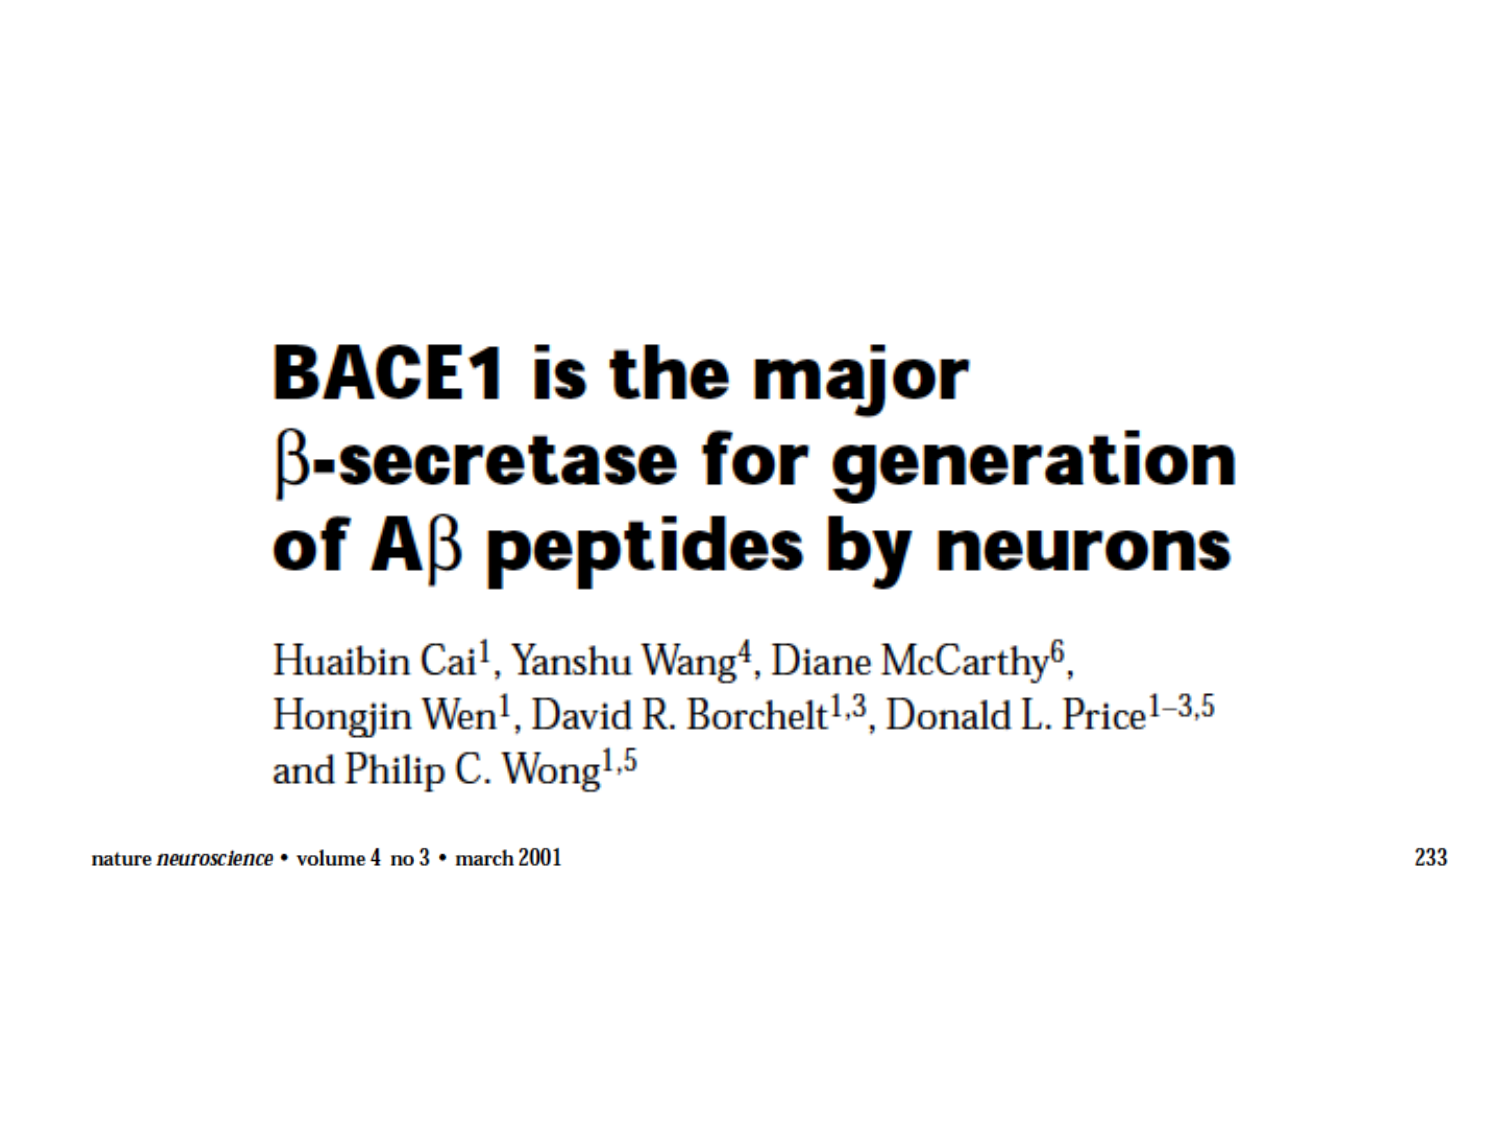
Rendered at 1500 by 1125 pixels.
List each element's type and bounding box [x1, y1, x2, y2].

picture [83, 841, 1459, 876]
picture [235, 318, 1265, 807]
